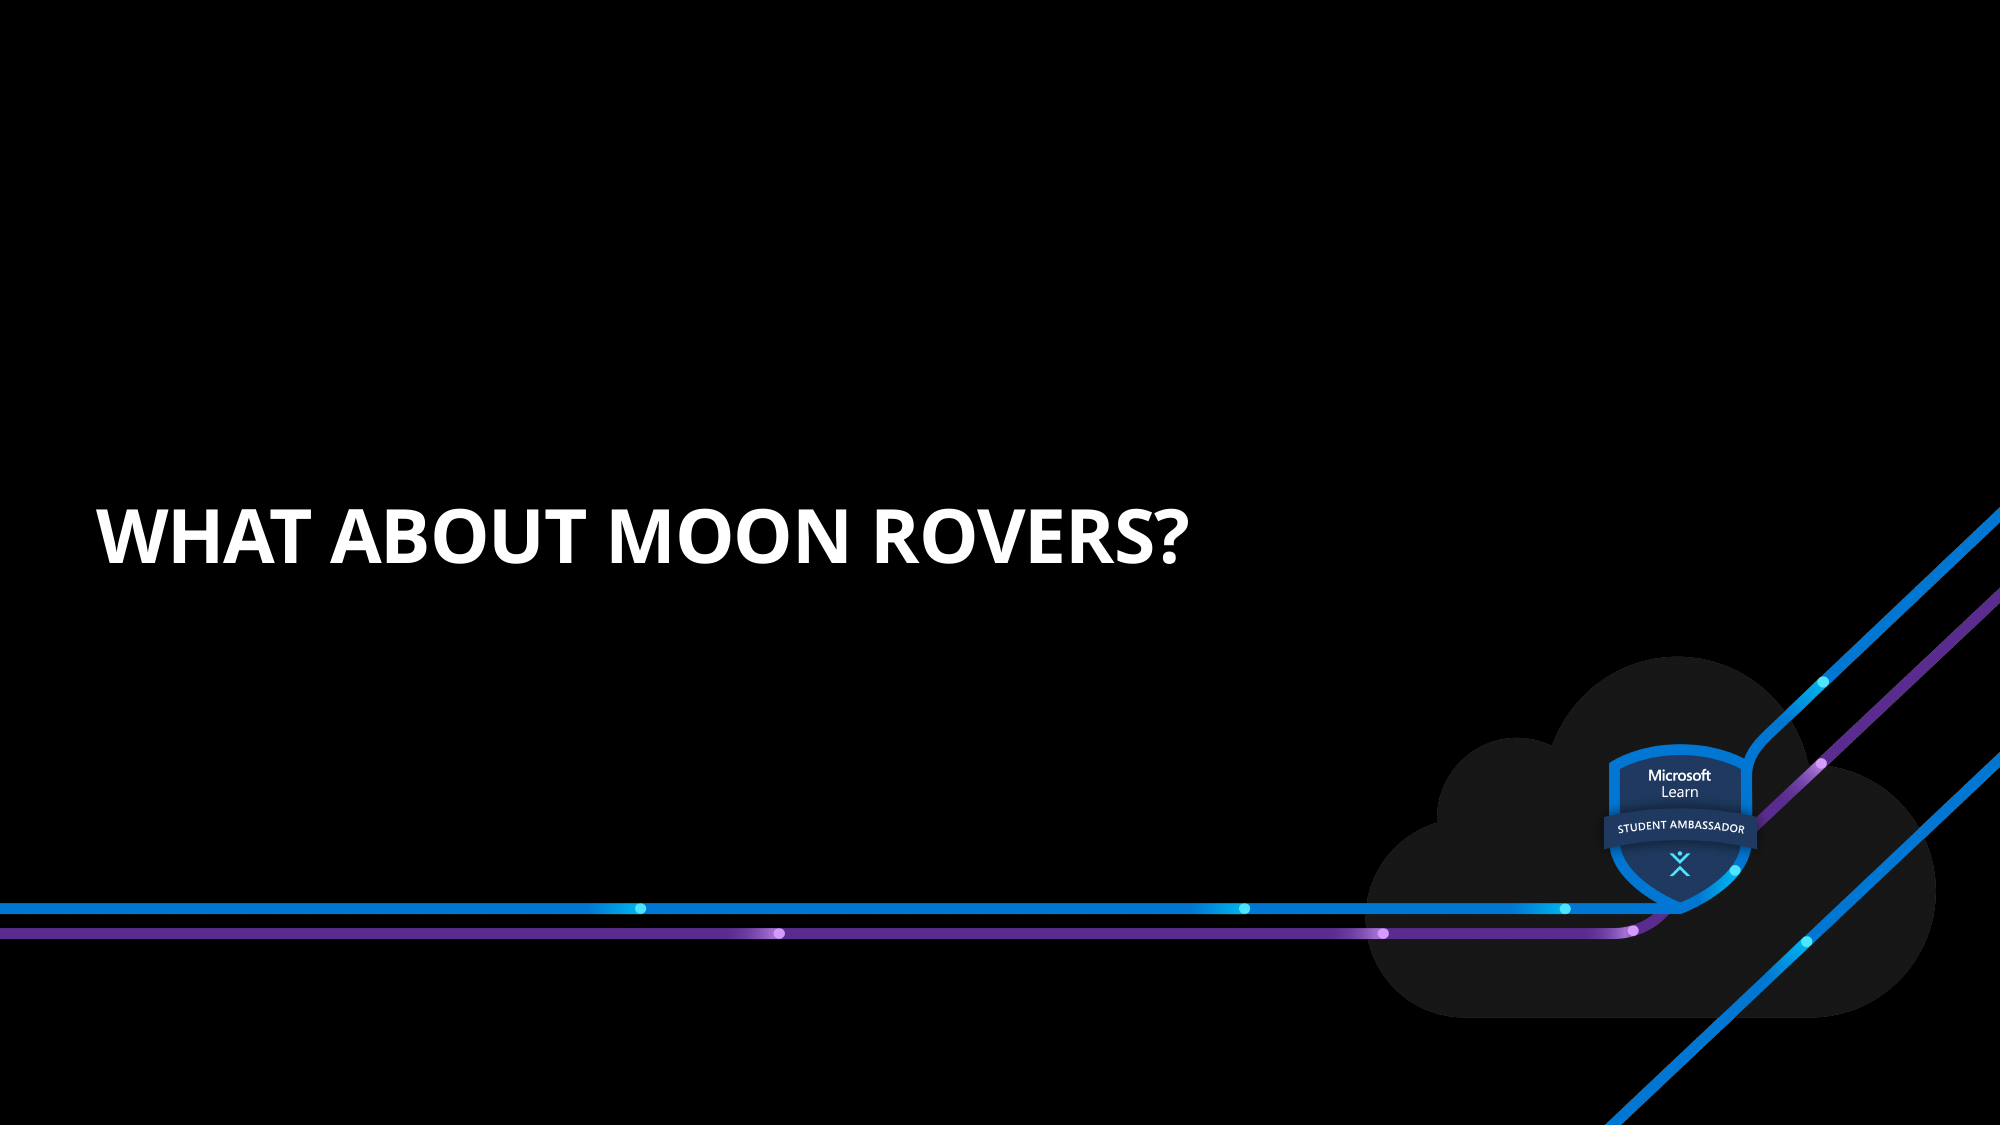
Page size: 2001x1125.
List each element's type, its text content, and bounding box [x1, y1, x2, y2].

picture [0, 358, 2000, 1125]
title What about Moon rovers? [96, 498, 1596, 580]
